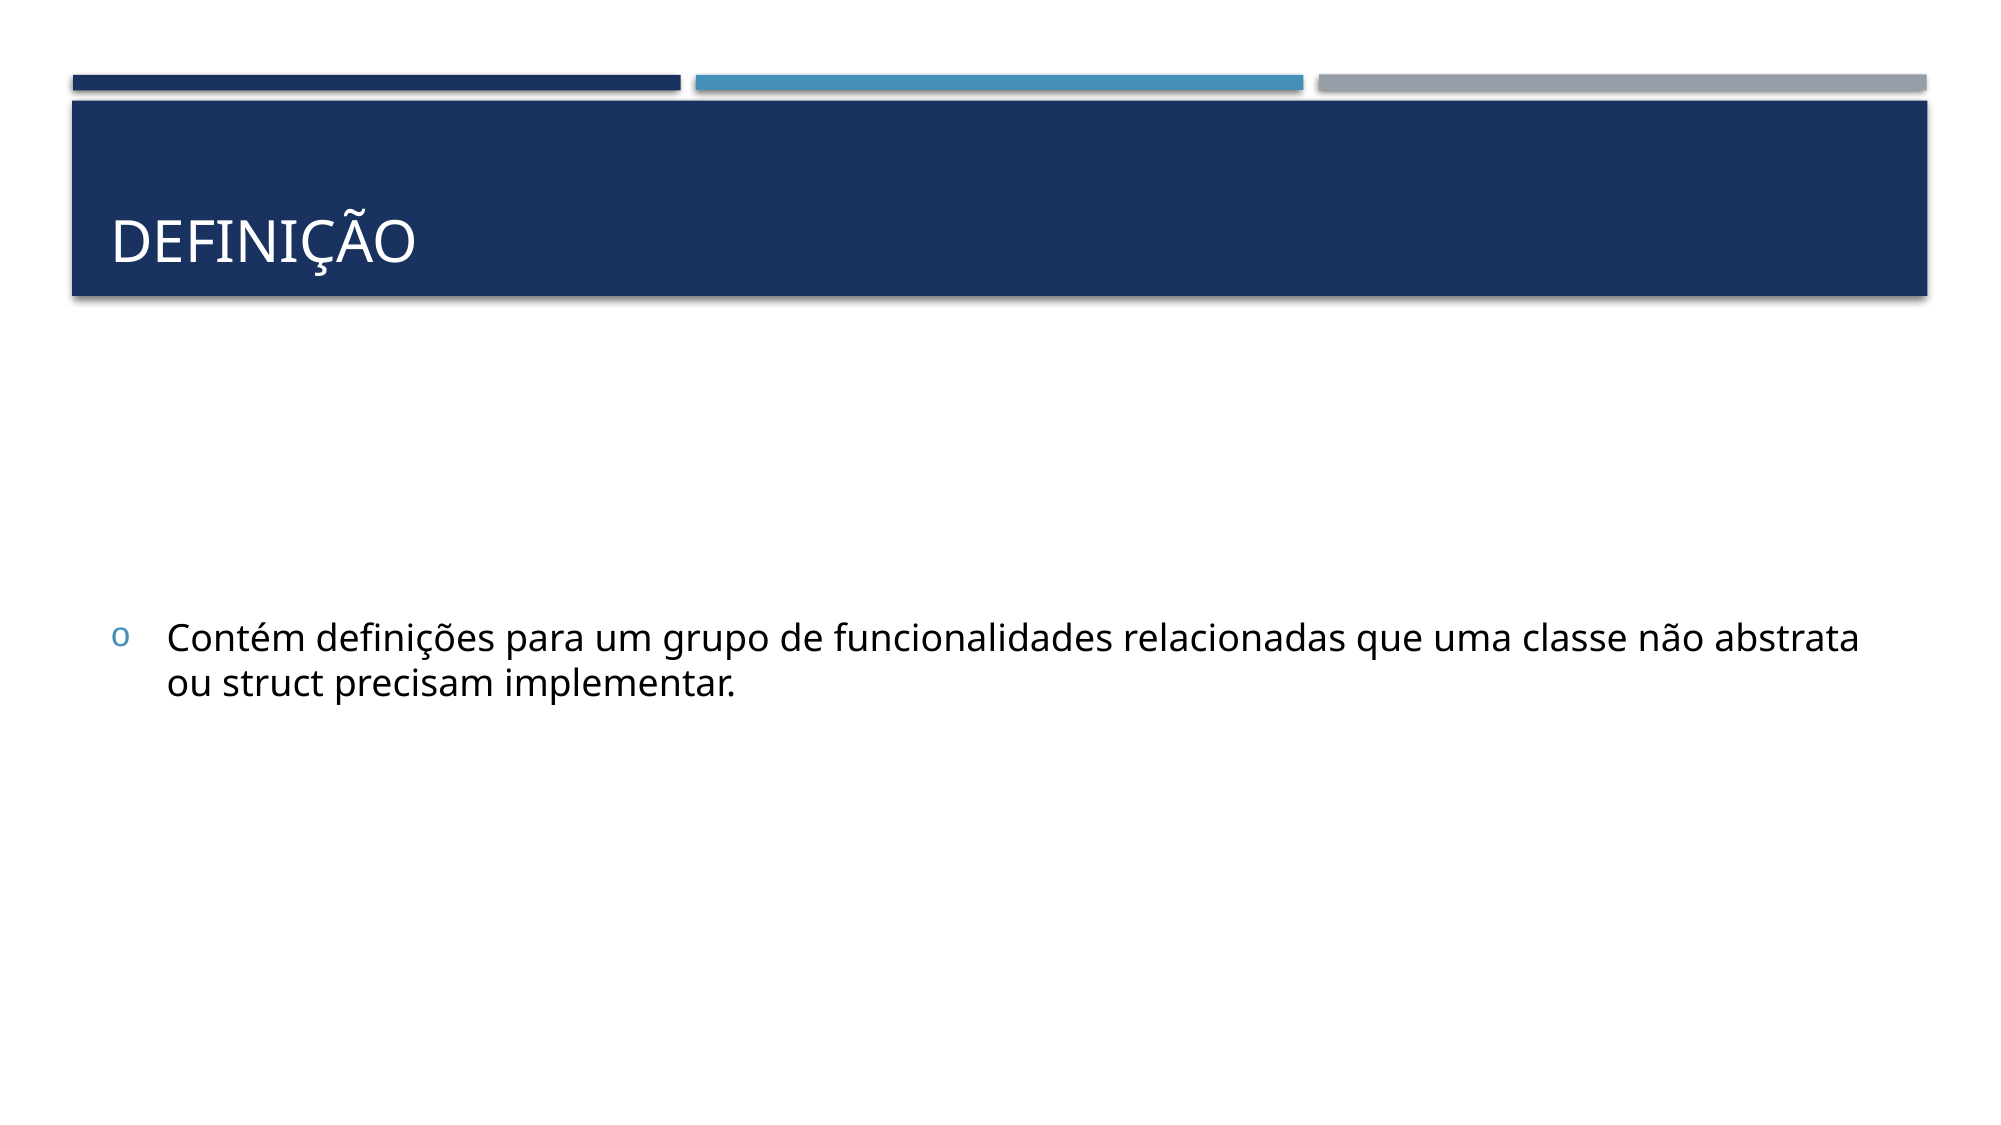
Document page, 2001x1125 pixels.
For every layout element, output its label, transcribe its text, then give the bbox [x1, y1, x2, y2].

title Definição [95, 115, 1905, 282]
list Contém definições para um grupo de funcionalidades relacionadas que uma classe não abstrata ou struct precisam implementar. [95, 357, 1905, 962]
